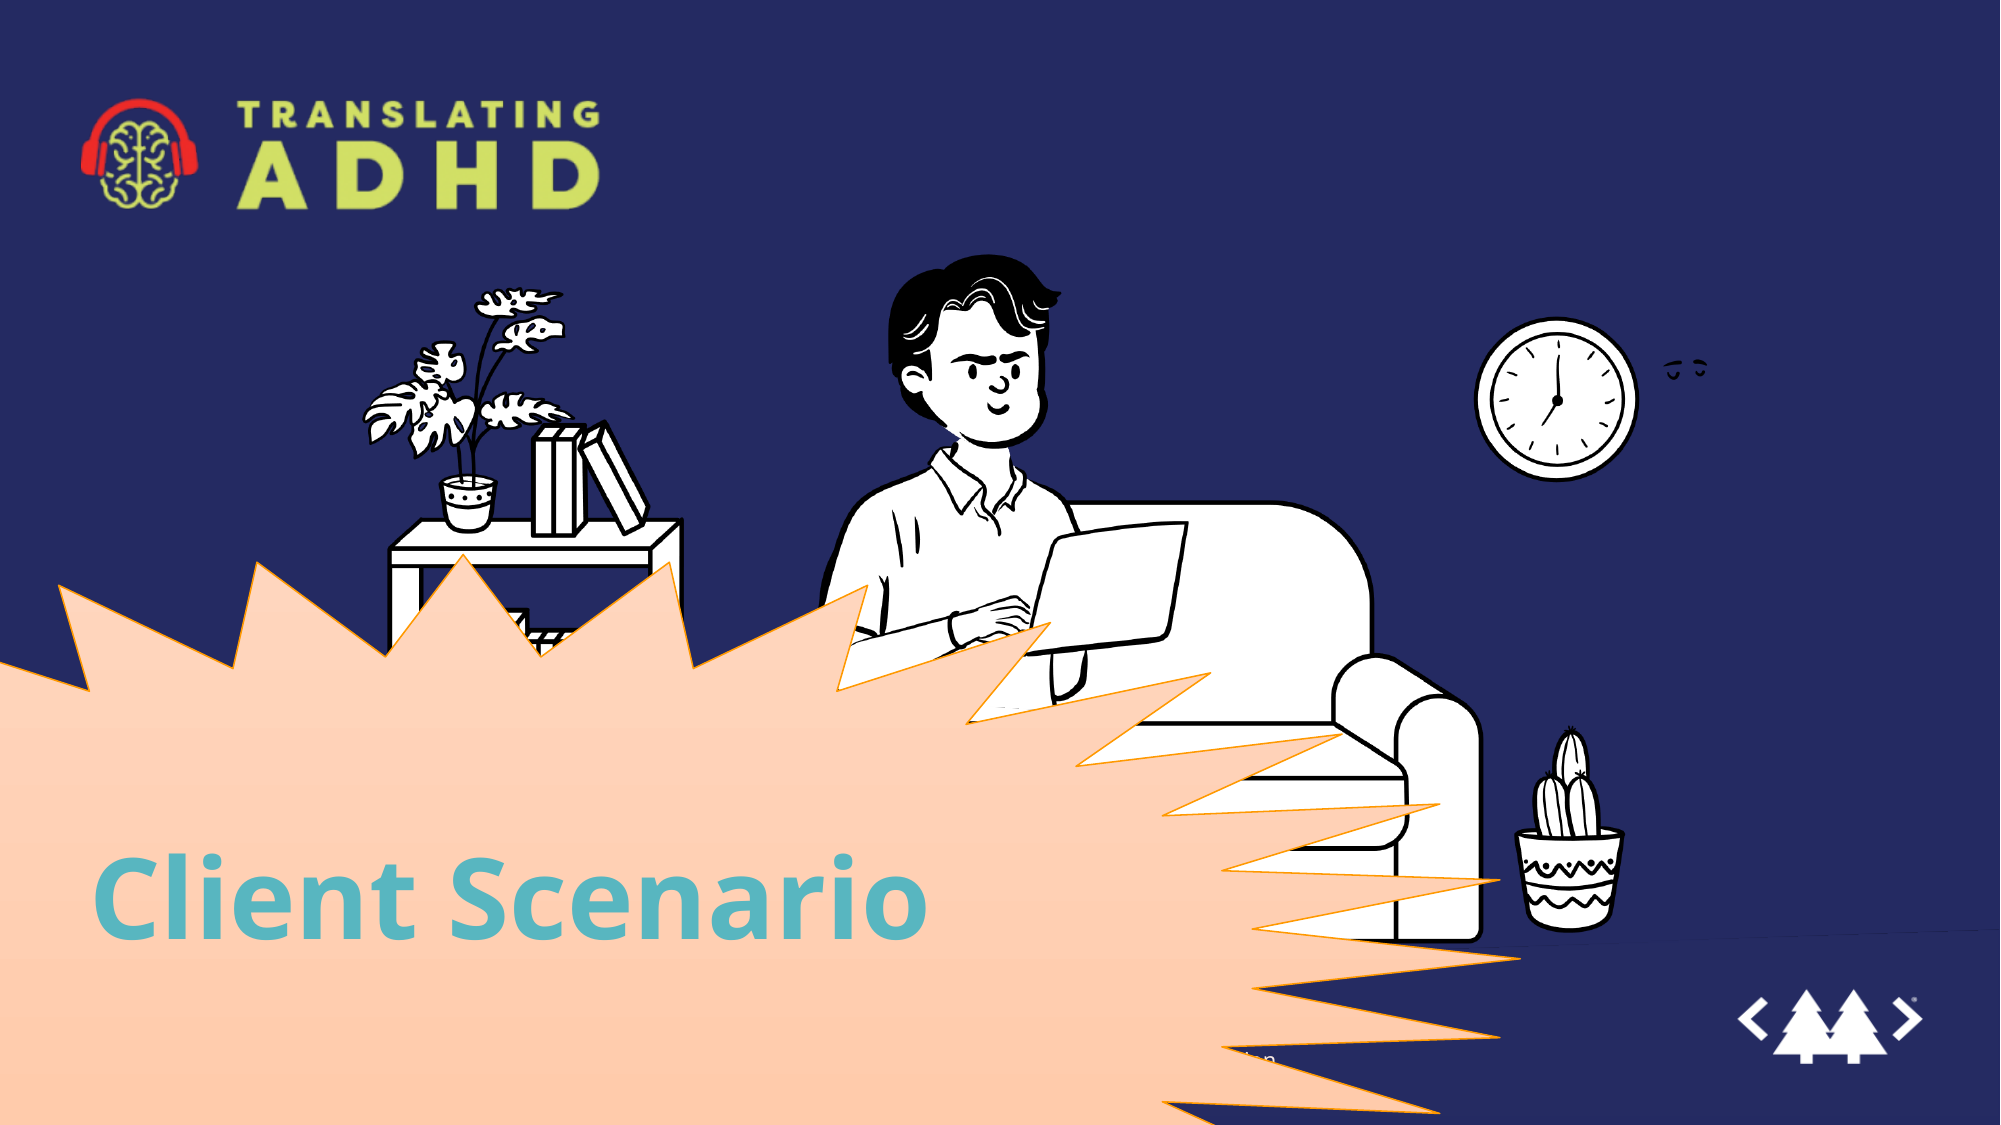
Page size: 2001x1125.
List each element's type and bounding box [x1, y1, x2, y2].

text_box [0, 554, 1521, 1125]
picture [0, 0, 2000, 1117]
